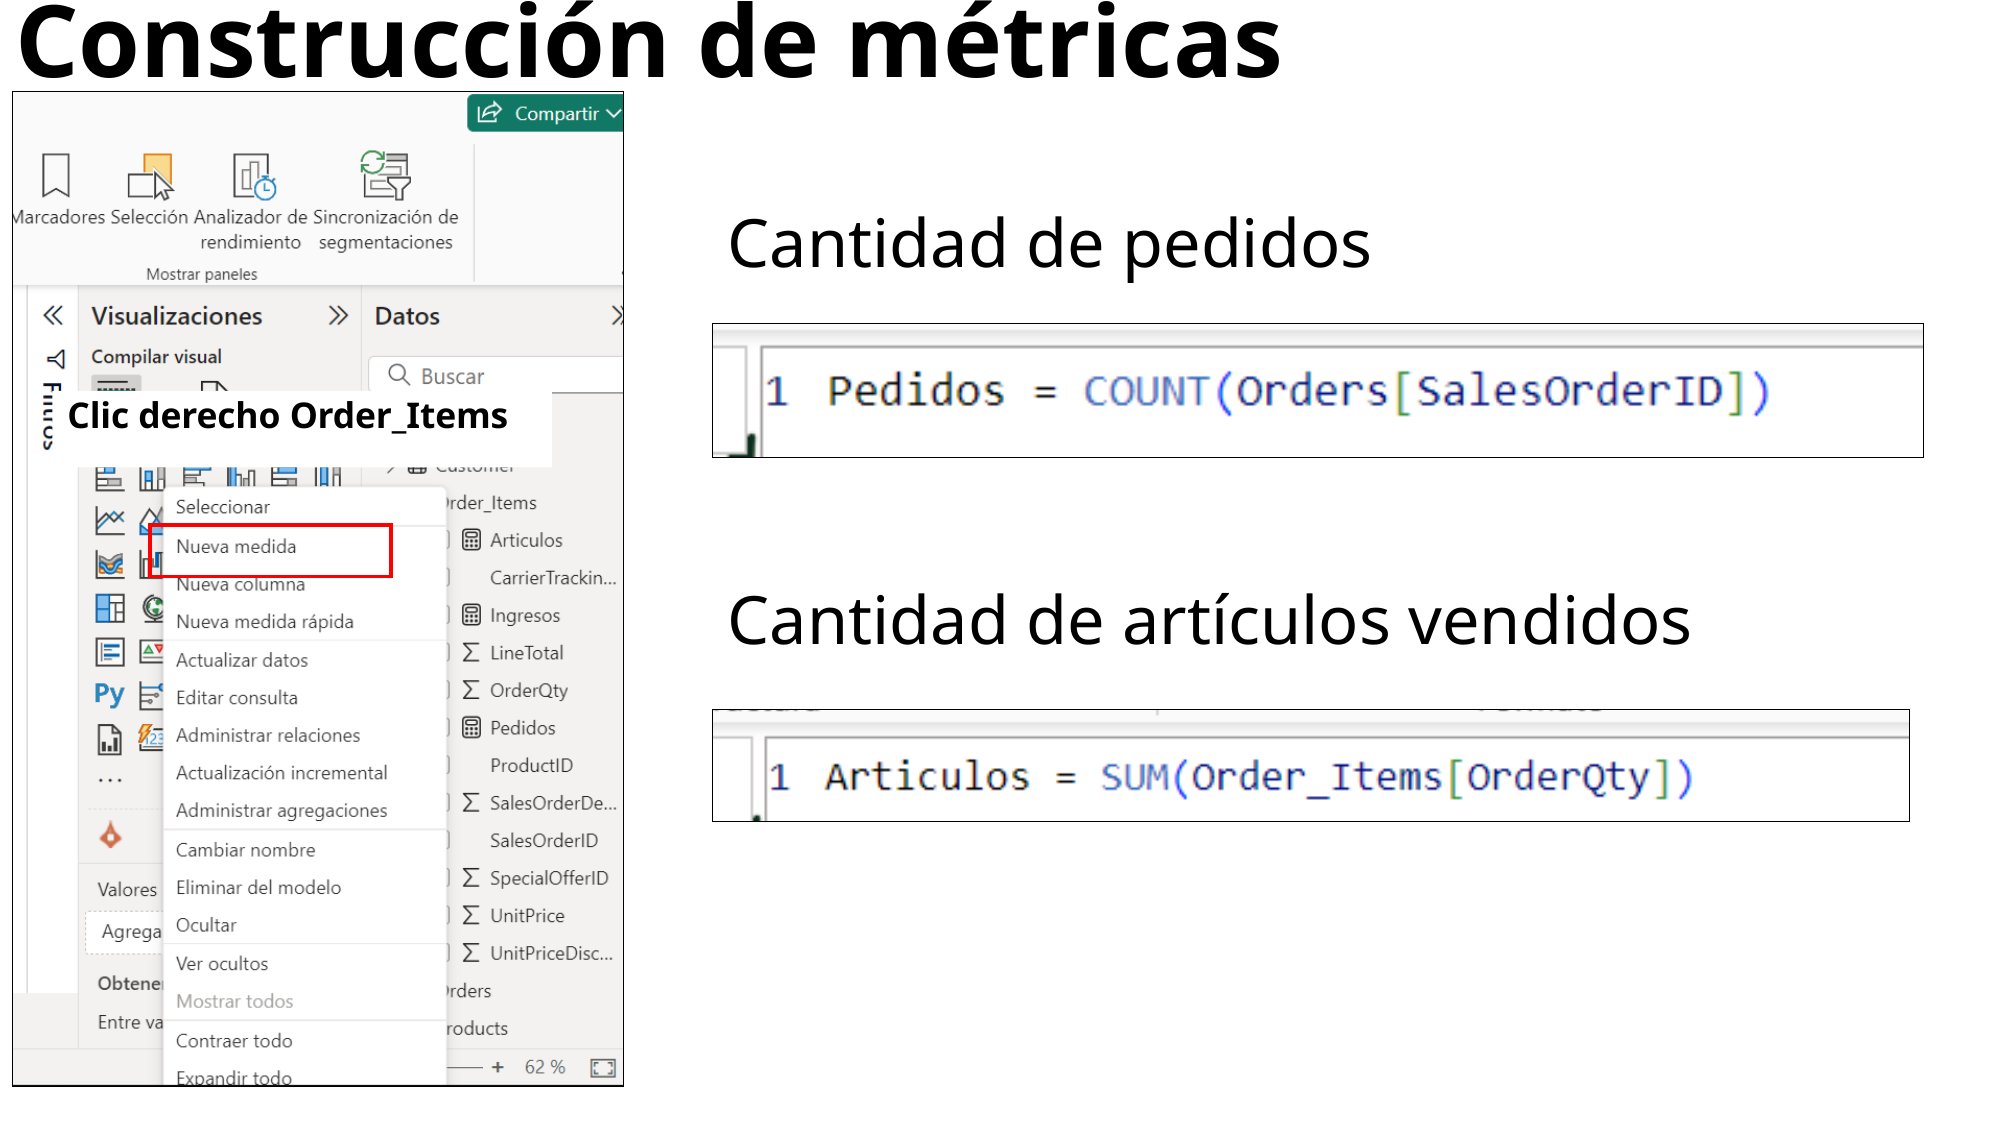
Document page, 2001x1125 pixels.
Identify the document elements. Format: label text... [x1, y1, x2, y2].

text_box Cantidad de pedidos [712, 202, 1773, 323]
title Construcción de métricas [0, 0, 1463, 108]
picture [12, 91, 624, 1088]
picture [712, 323, 1924, 459]
text_box Cantidad de artículos vendidos [712, 579, 1773, 701]
picture [712, 709, 1910, 823]
